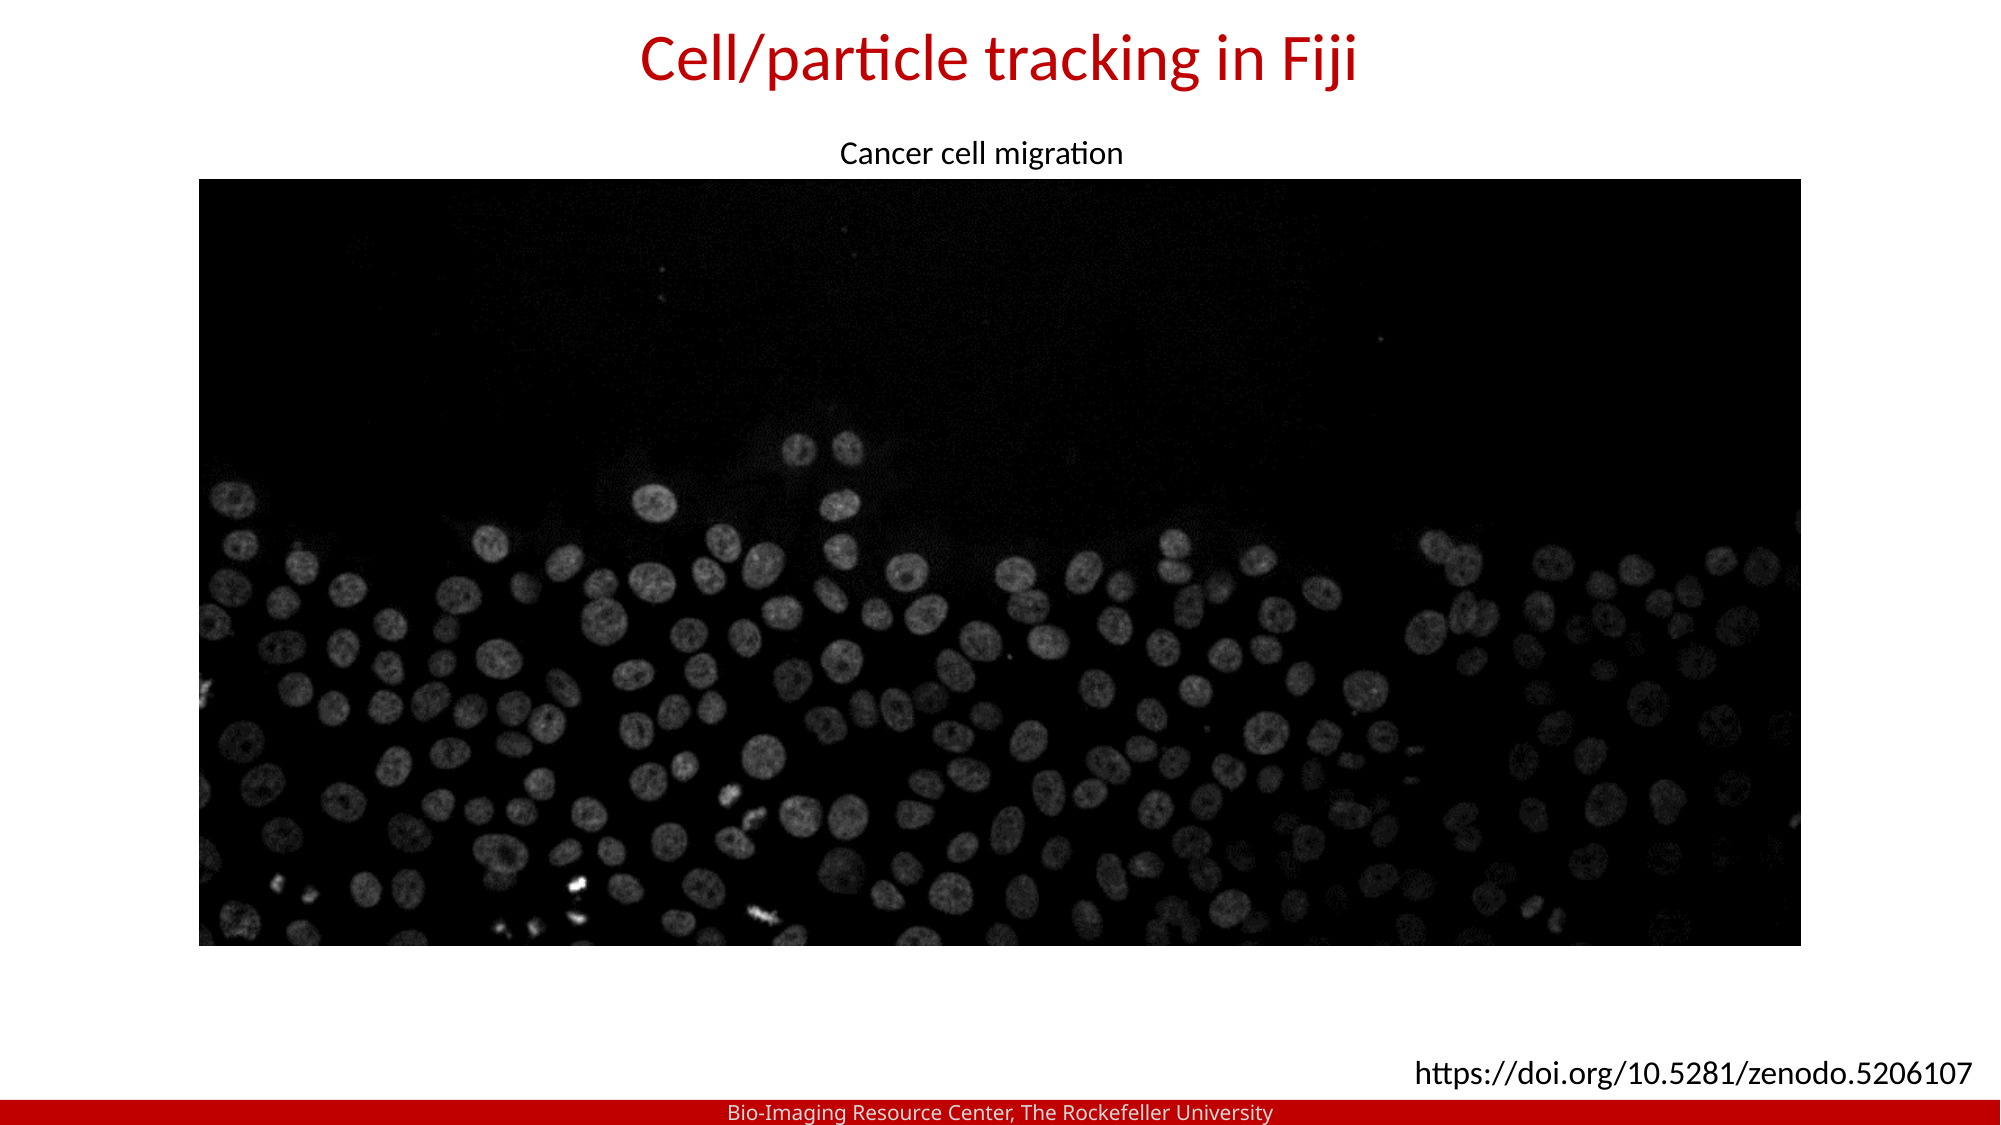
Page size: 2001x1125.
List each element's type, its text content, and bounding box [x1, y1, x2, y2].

text_box https://doi.org/10.5281/zenodo.5206107 [1399, 1044, 1993, 1099]
picture [199, 179, 1801, 946]
text_box Cancer cell migration [526, 124, 1438, 179]
text_box Cell/particle tracking in Fiji [0, 6, 2000, 102]
text_box Bio-Imaging Resource Center, The Rockefeller University [0, 1099, 2000, 1125]
